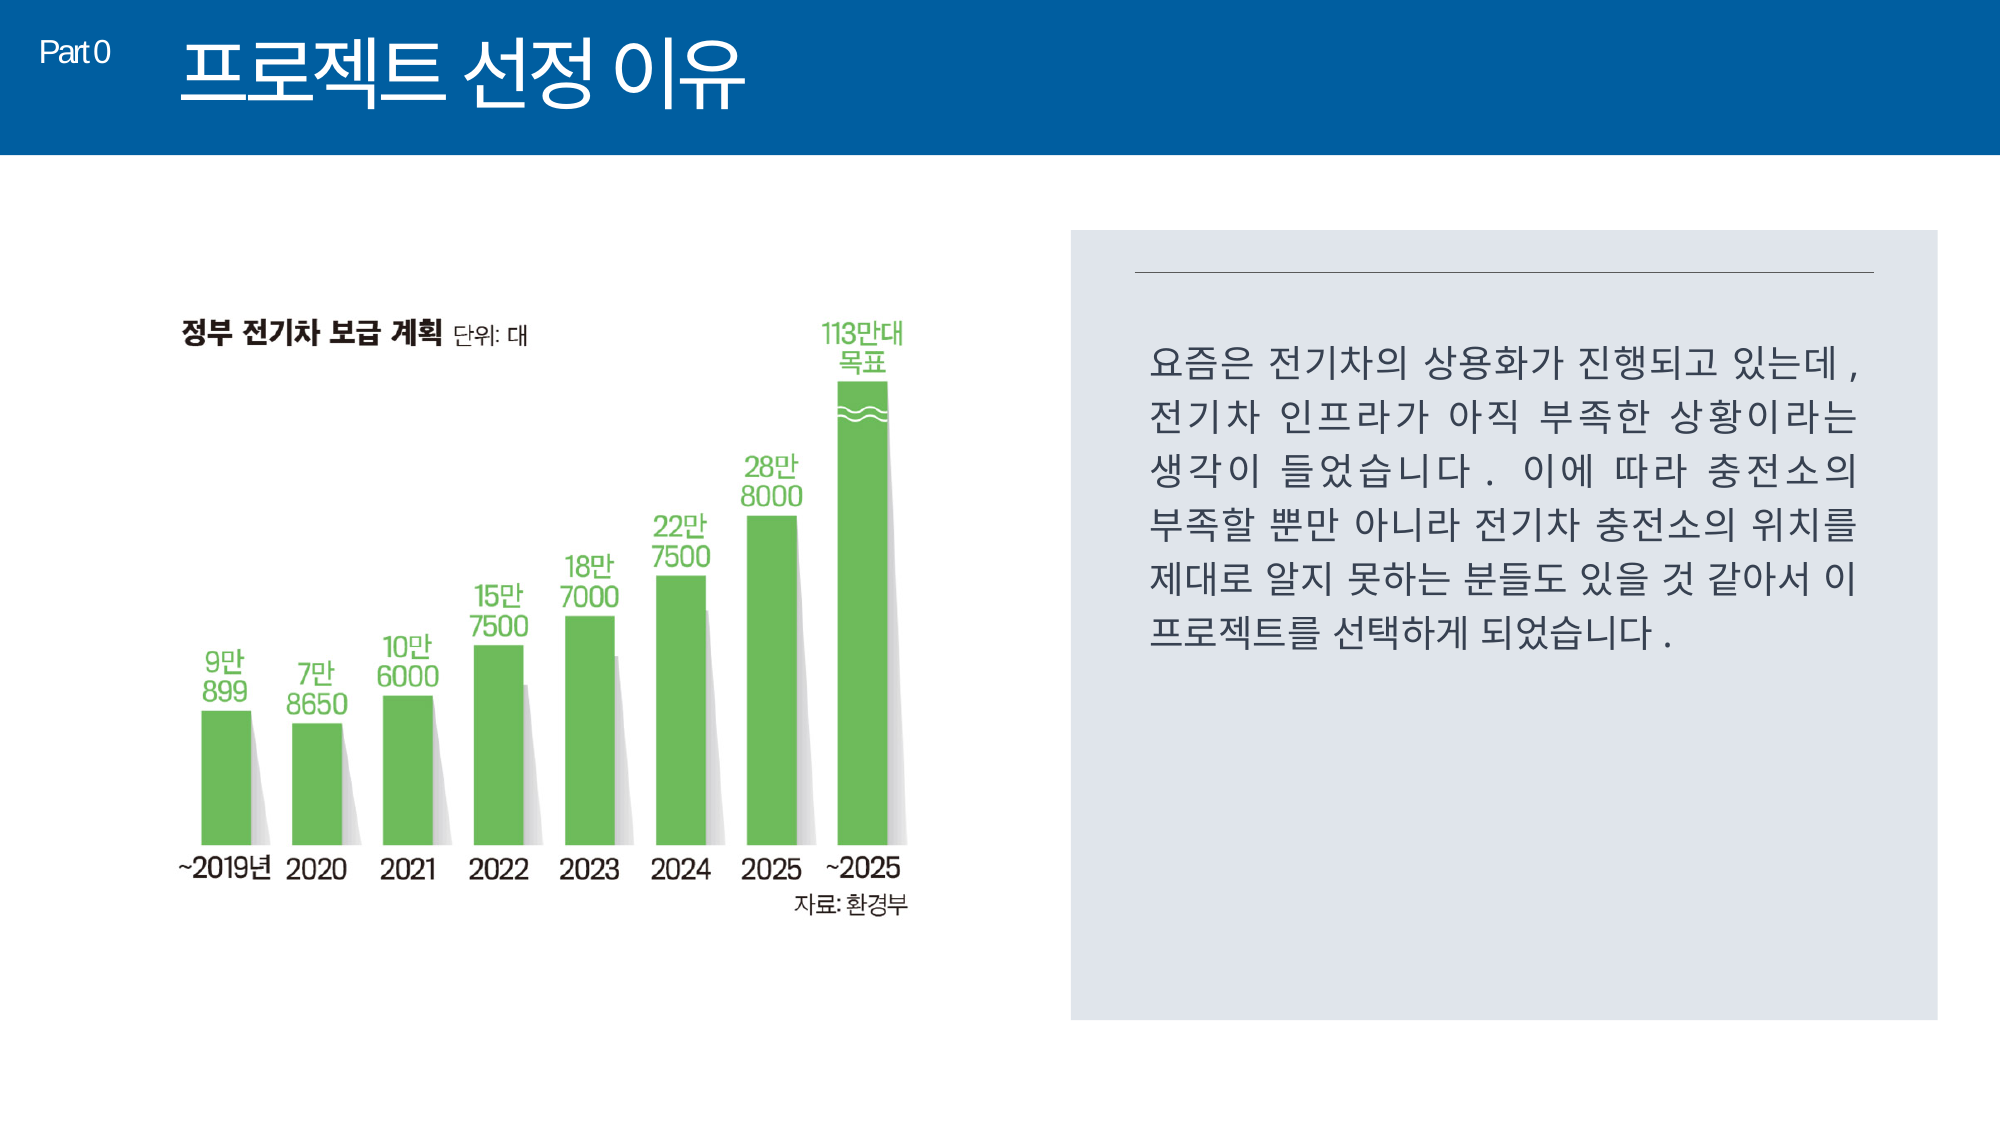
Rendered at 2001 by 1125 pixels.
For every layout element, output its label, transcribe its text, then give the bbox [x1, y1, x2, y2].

text_box [1070, 229, 1939, 1021]
text_box 요즘은 전기차의 상용화가 진행되고 있는데, 전기차 인프라가 아직 부족한 상황이라는 생각이 들었습니다. 이에 따라 충전소의 부족할 뿐만 아니라 전기차 충전소의 위치를 제대로 알지 못하는 분들도 있을 것 같아서 이 프로젝트를 선택하게 되었습니다. [1134, 324, 1874, 663]
text_box 프로젝트 선정 이유 [162, 16, 765, 127]
text_box [0, 0, 2000, 156]
text_box Part 0 [23, 22, 133, 78]
picture [140, 284, 948, 943]
